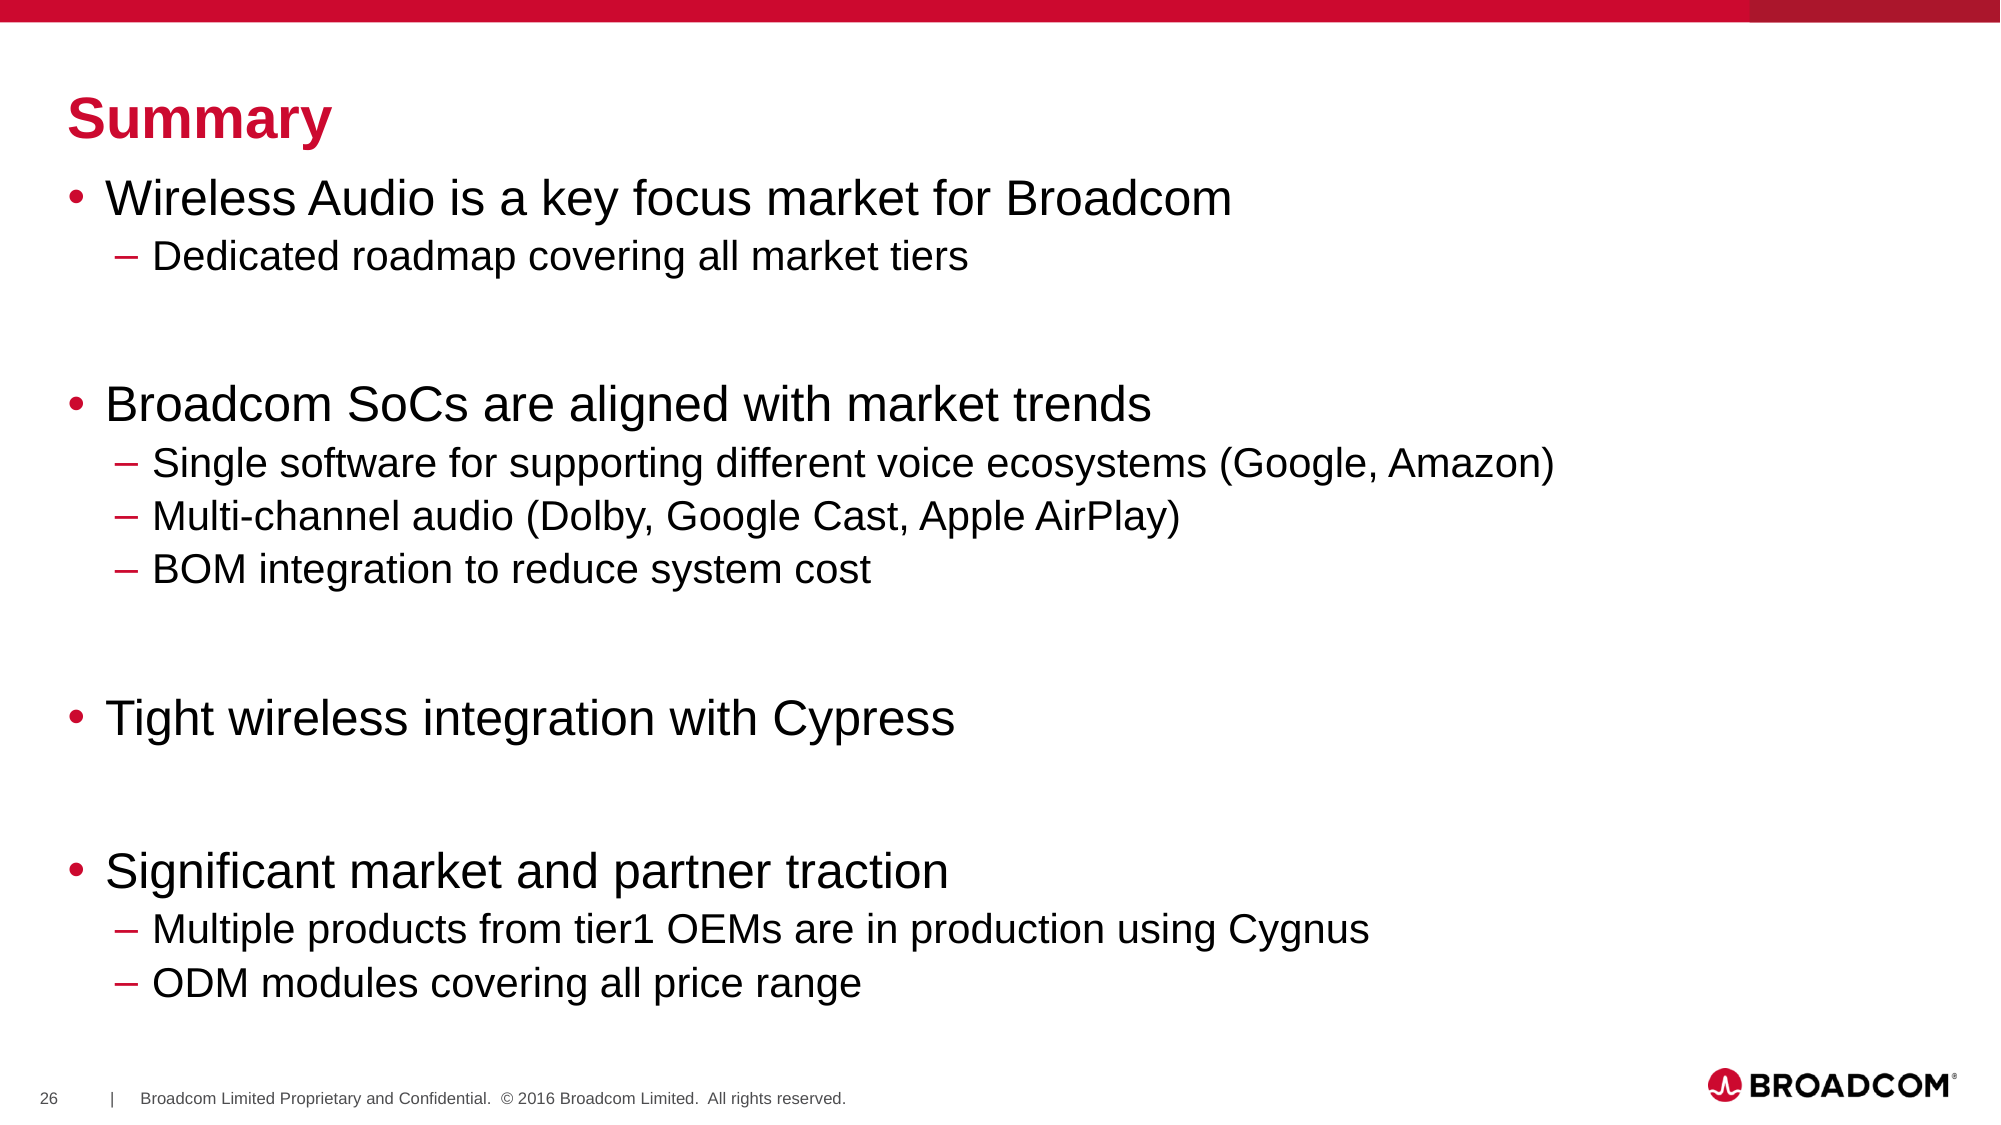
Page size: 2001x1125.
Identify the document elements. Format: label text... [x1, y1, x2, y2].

title Summary [67, 90, 1933, 151]
picture [1708, 1068, 1957, 1102]
list Wireless Audio is a key focus market for Broadcom Dedicated roadmap covering all market tiers Broadcom SoCs are aligned with market trends Single software for supporting different voice ecosystems (Google, Amazon) Multi-channel audio (Dolby, Google Cast, Apple AirPlay) BOM integration to reduce system cost Tight wireless integration with Cypress Significant market and partner traction Multiple products from tier1 OEMs are in production using Cygnus ODM modules covering all price range [67, 171, 1933, 951]
